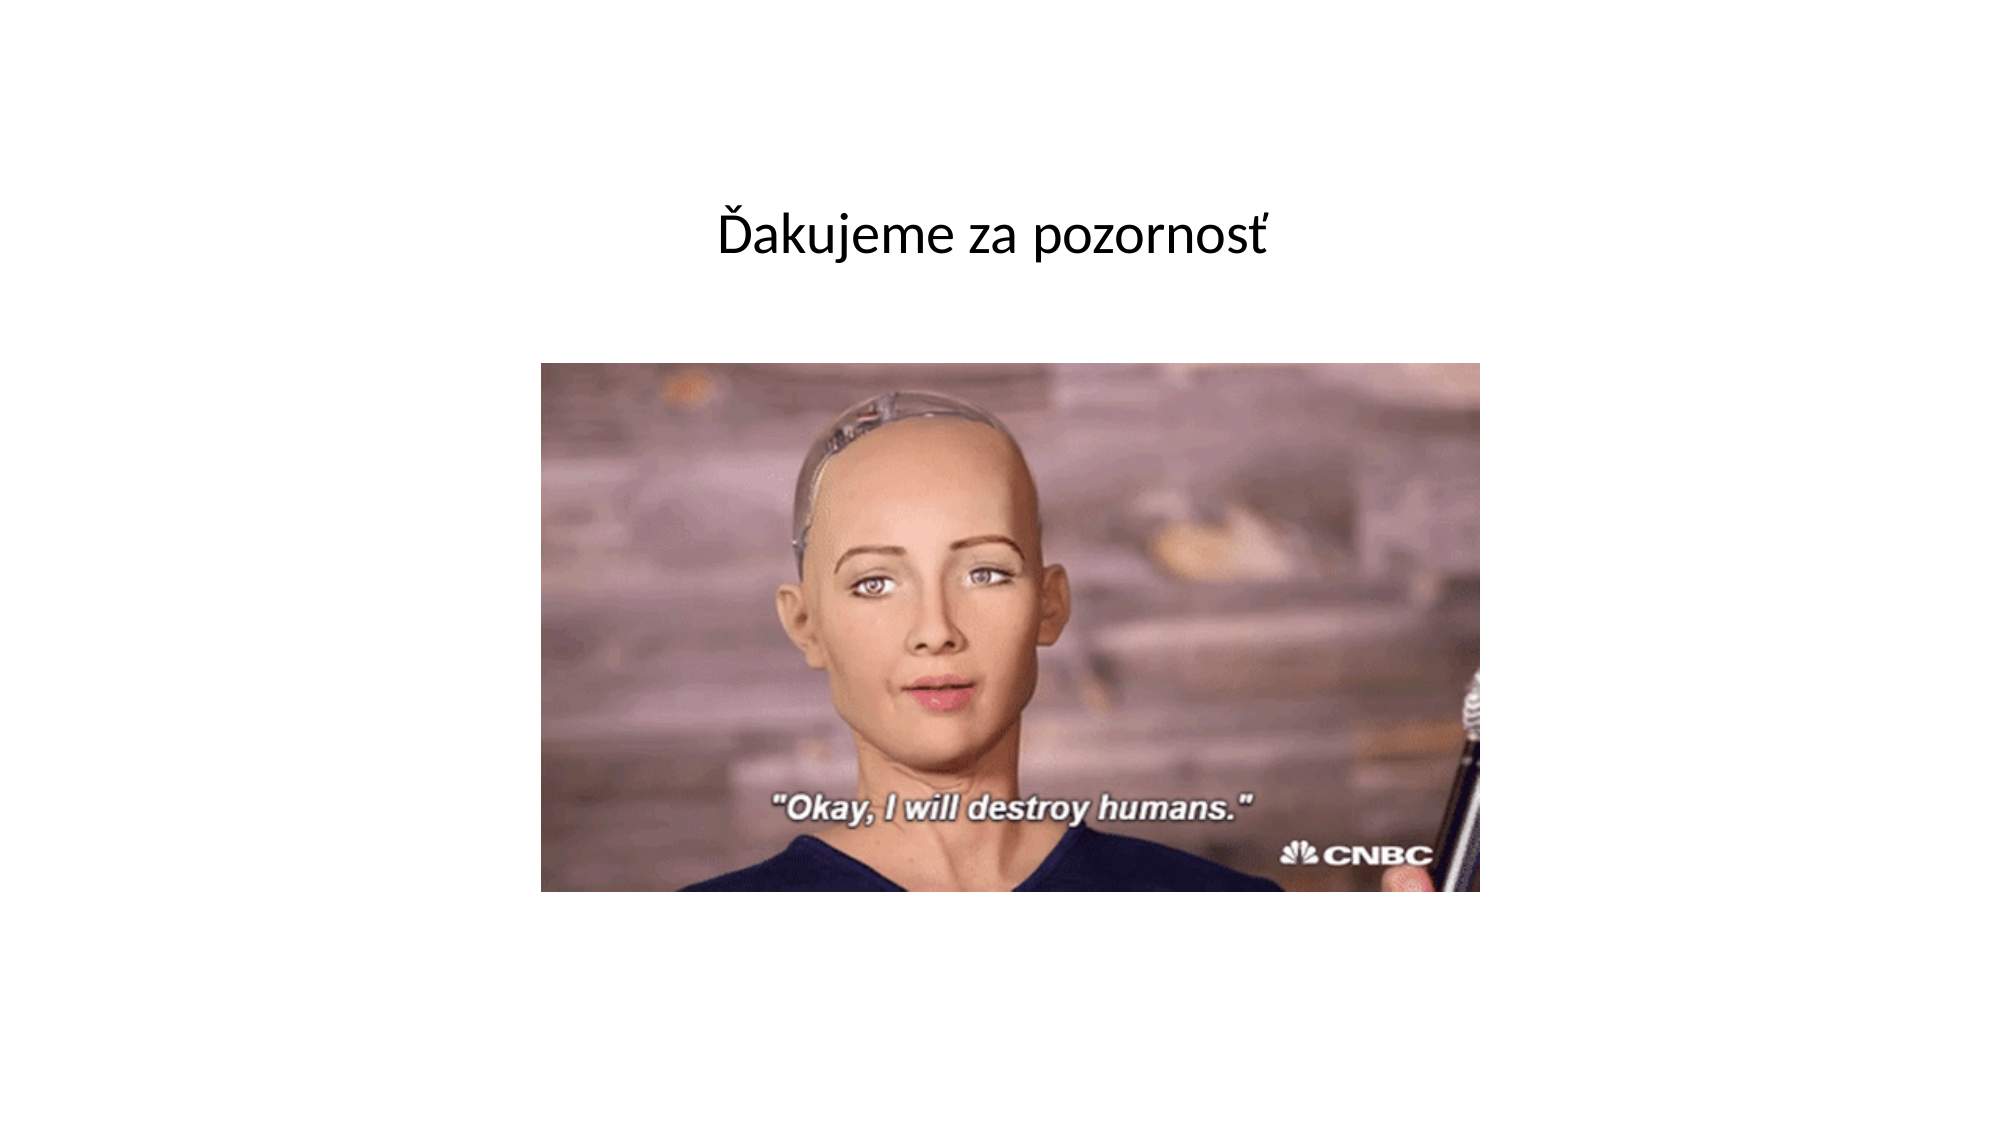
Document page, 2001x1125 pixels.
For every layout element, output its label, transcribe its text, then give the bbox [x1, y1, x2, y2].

list Ďakujeme za pozornosť [137, 195, 1863, 351]
picture [541, 363, 1480, 892]
